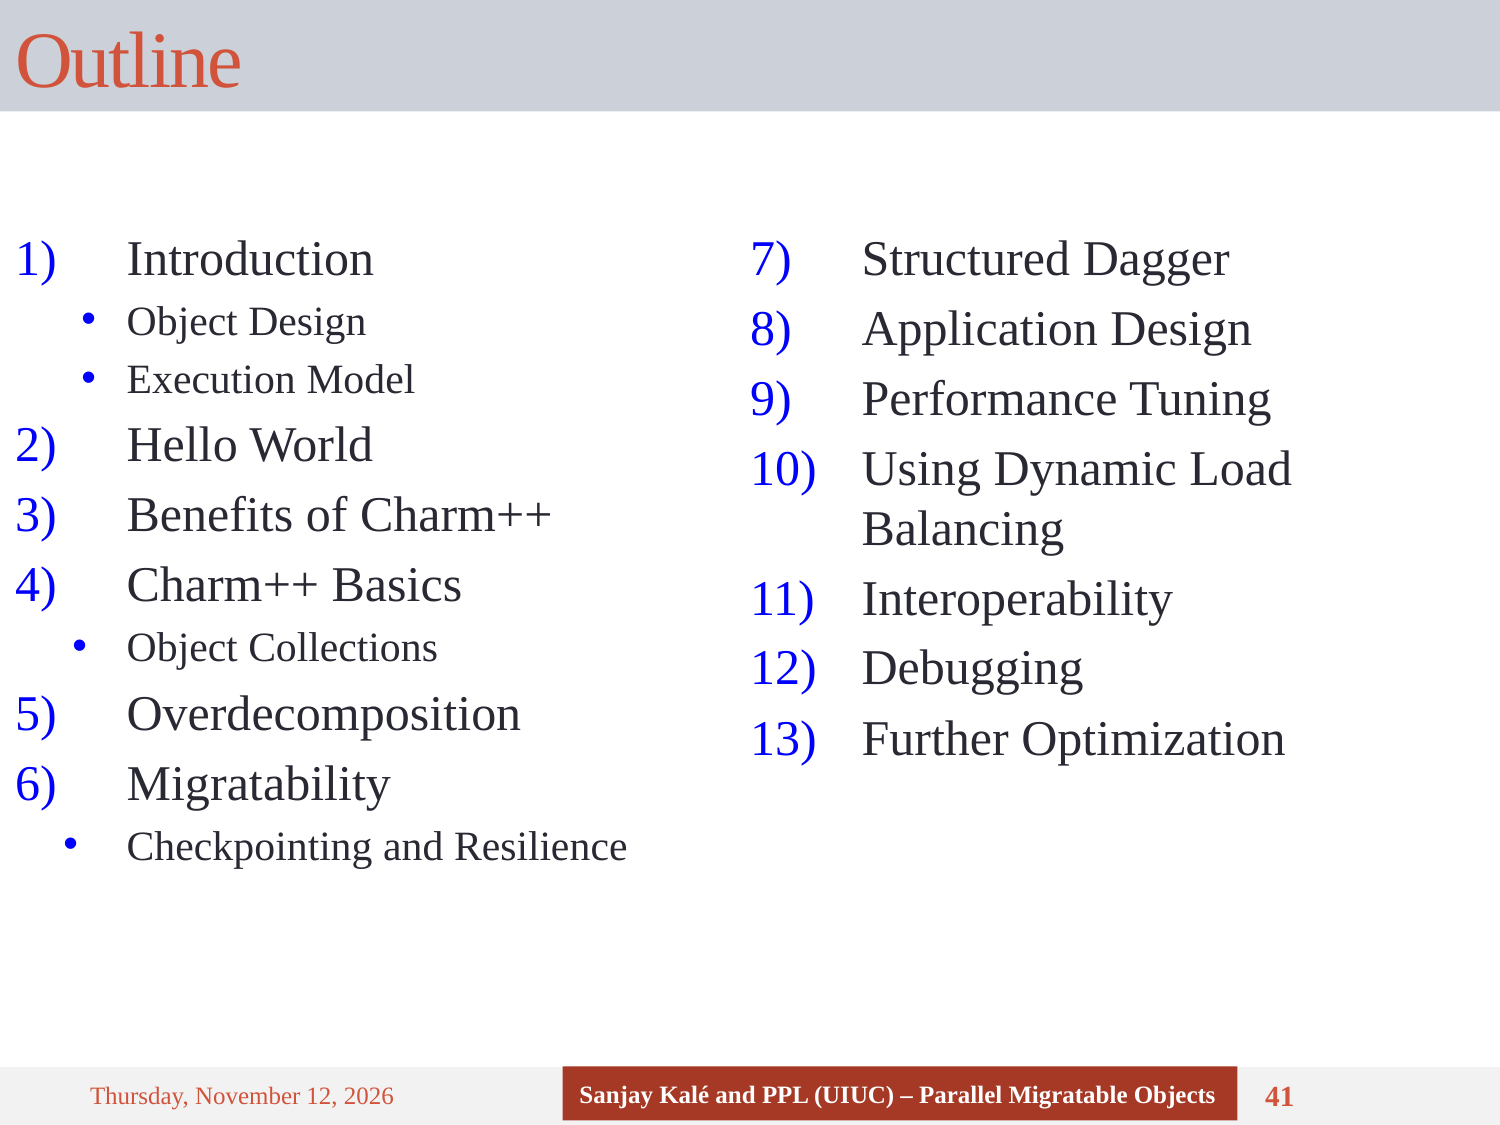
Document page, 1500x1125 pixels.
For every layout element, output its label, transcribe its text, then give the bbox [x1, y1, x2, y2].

slide_number 41 [1250, 1067, 1425, 1122]
title Outline [0, 0, 1500, 112]
list Introduction Object Design Execution Model Hello World Benefits of Charm++ Charm++ Basics Object Collections Overdecomposition Migratability Checkpointing and Resilience Structured Dagger Application Design Performance Tuning Using Dynamic Load Balancing Interoperability Debugging Further Optimization [0, 217, 1500, 912]
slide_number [75, 1067, 550, 1122]
footer Sanjay Kalé and PPL (UIUC) – Parallel Migratable Objects [562, 1066, 1238, 1121]
